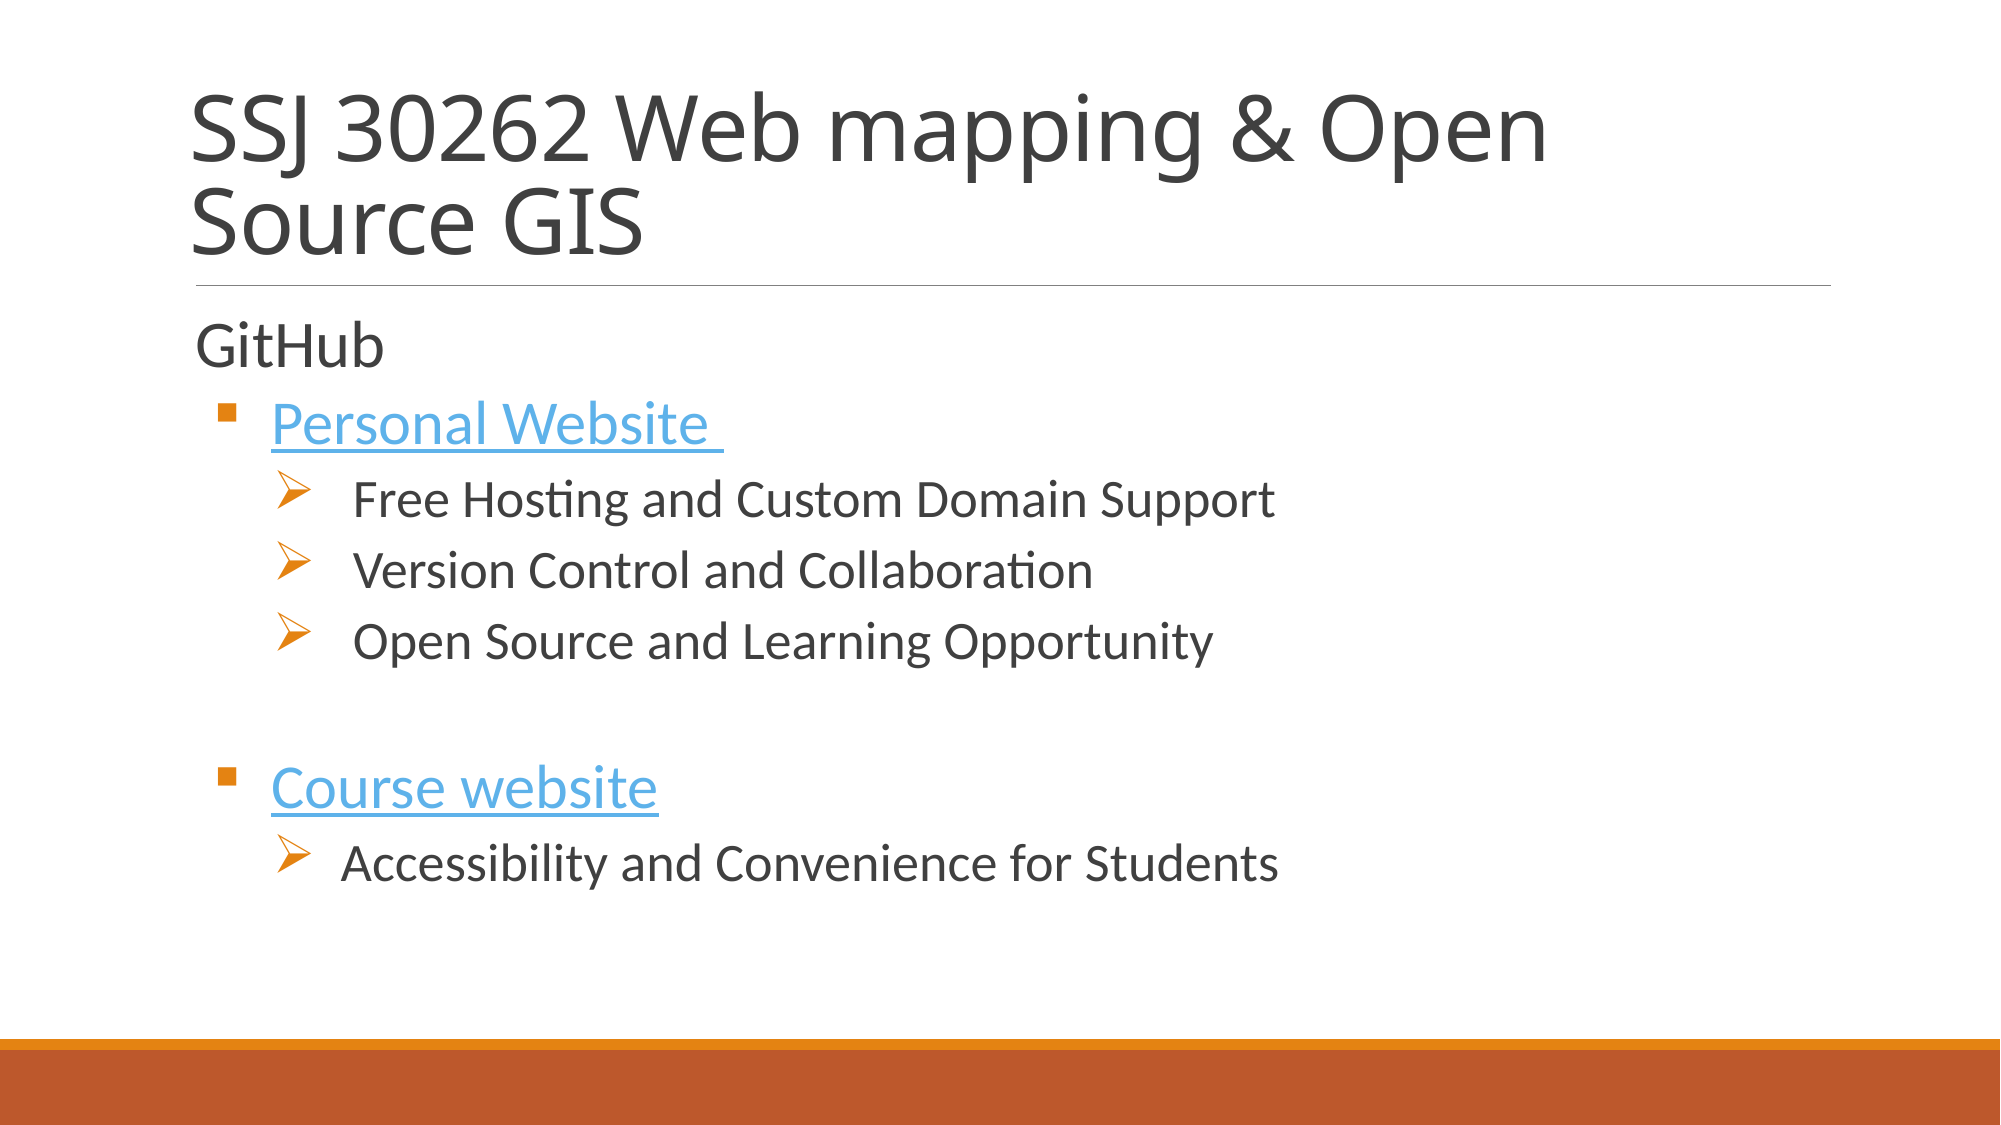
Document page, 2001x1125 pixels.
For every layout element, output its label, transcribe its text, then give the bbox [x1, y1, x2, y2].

title SSJ 30262 Web mapping & Open Source GIS [174, 43, 1825, 282]
list GitHub Personal Website Free Hosting and Custom Domain Support Version Control and Collaboration Open Source and Learning Opportunity Course website Accessibility and Convenience for Students [180, 302, 1830, 963]
